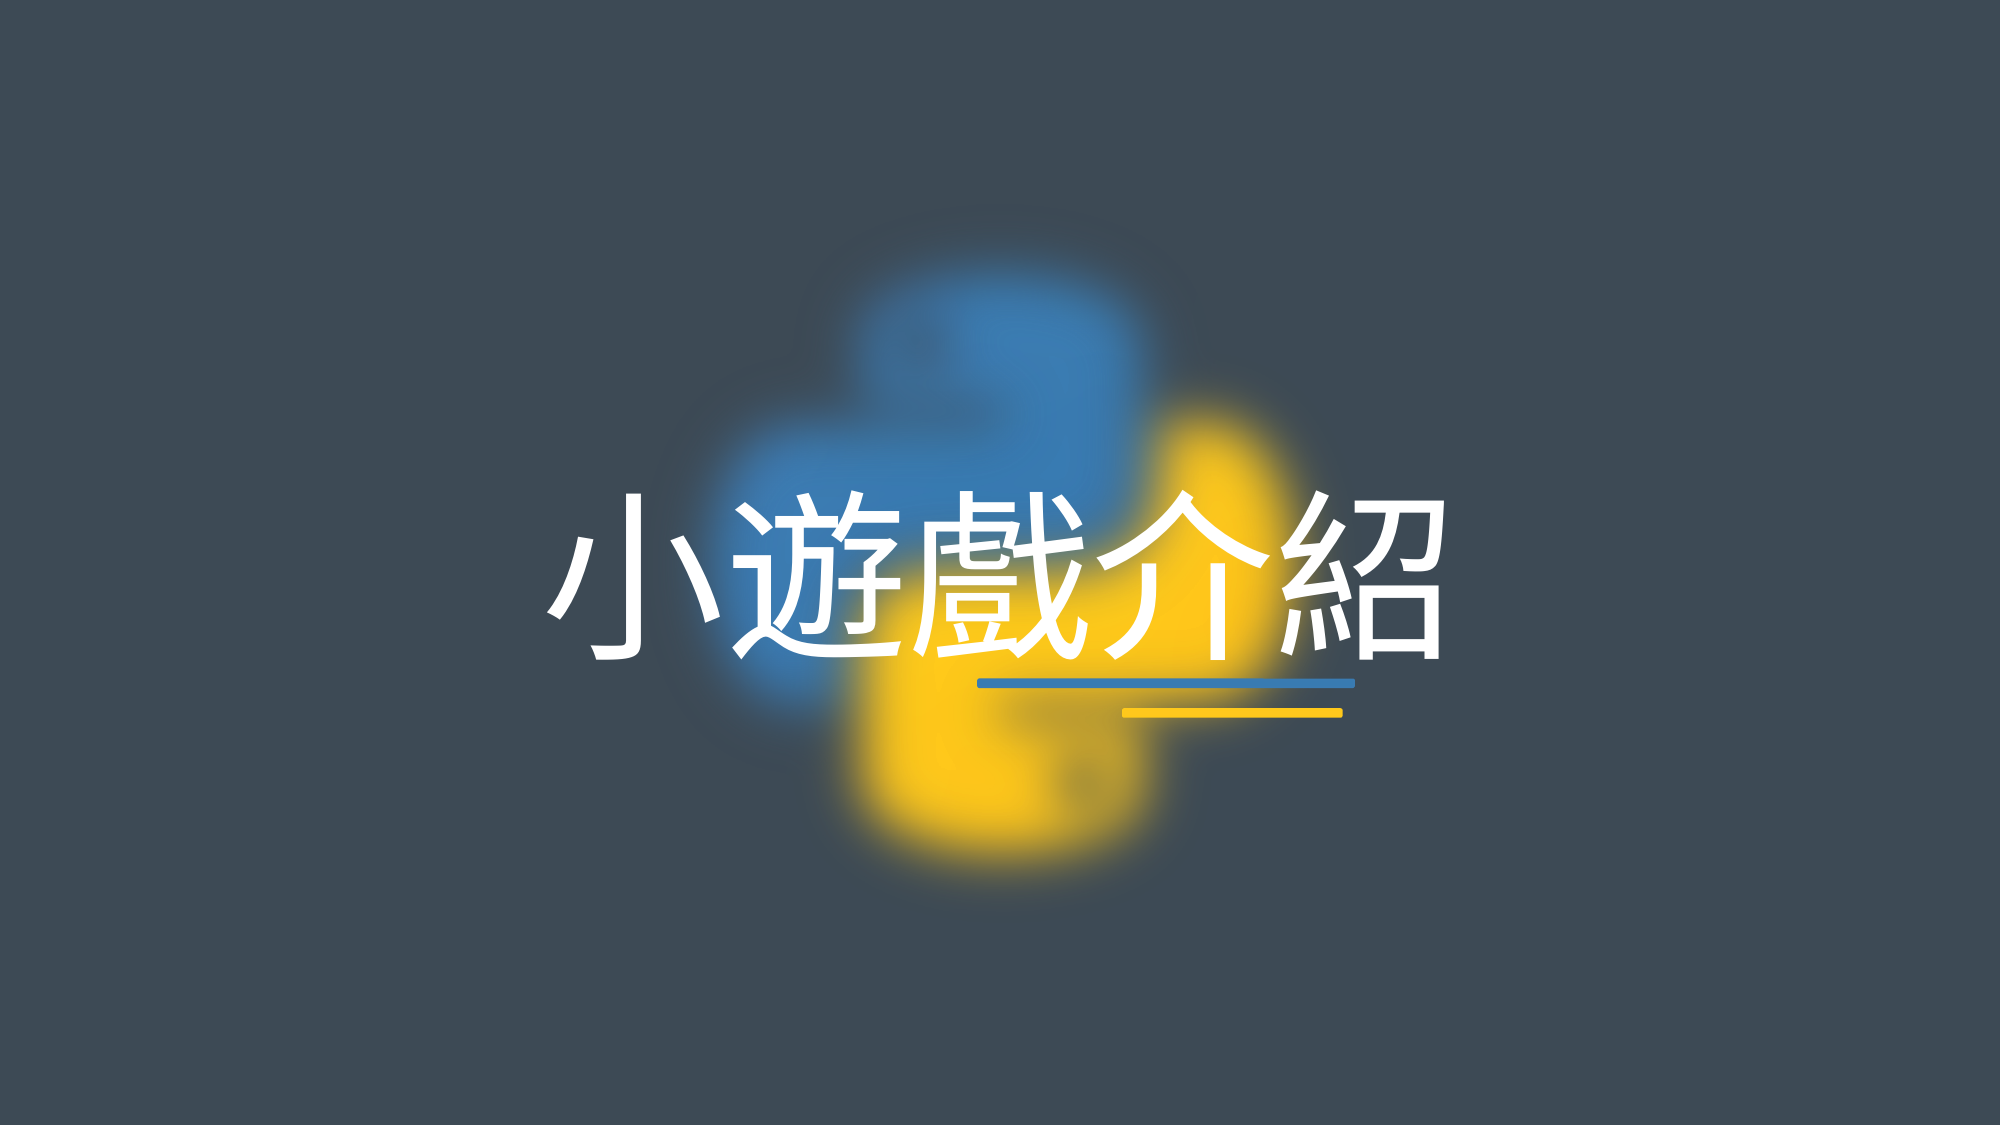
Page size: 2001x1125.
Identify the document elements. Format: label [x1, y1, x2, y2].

text_box [978, 679, 1354, 717]
picture [250, 0, 1750, 1125]
